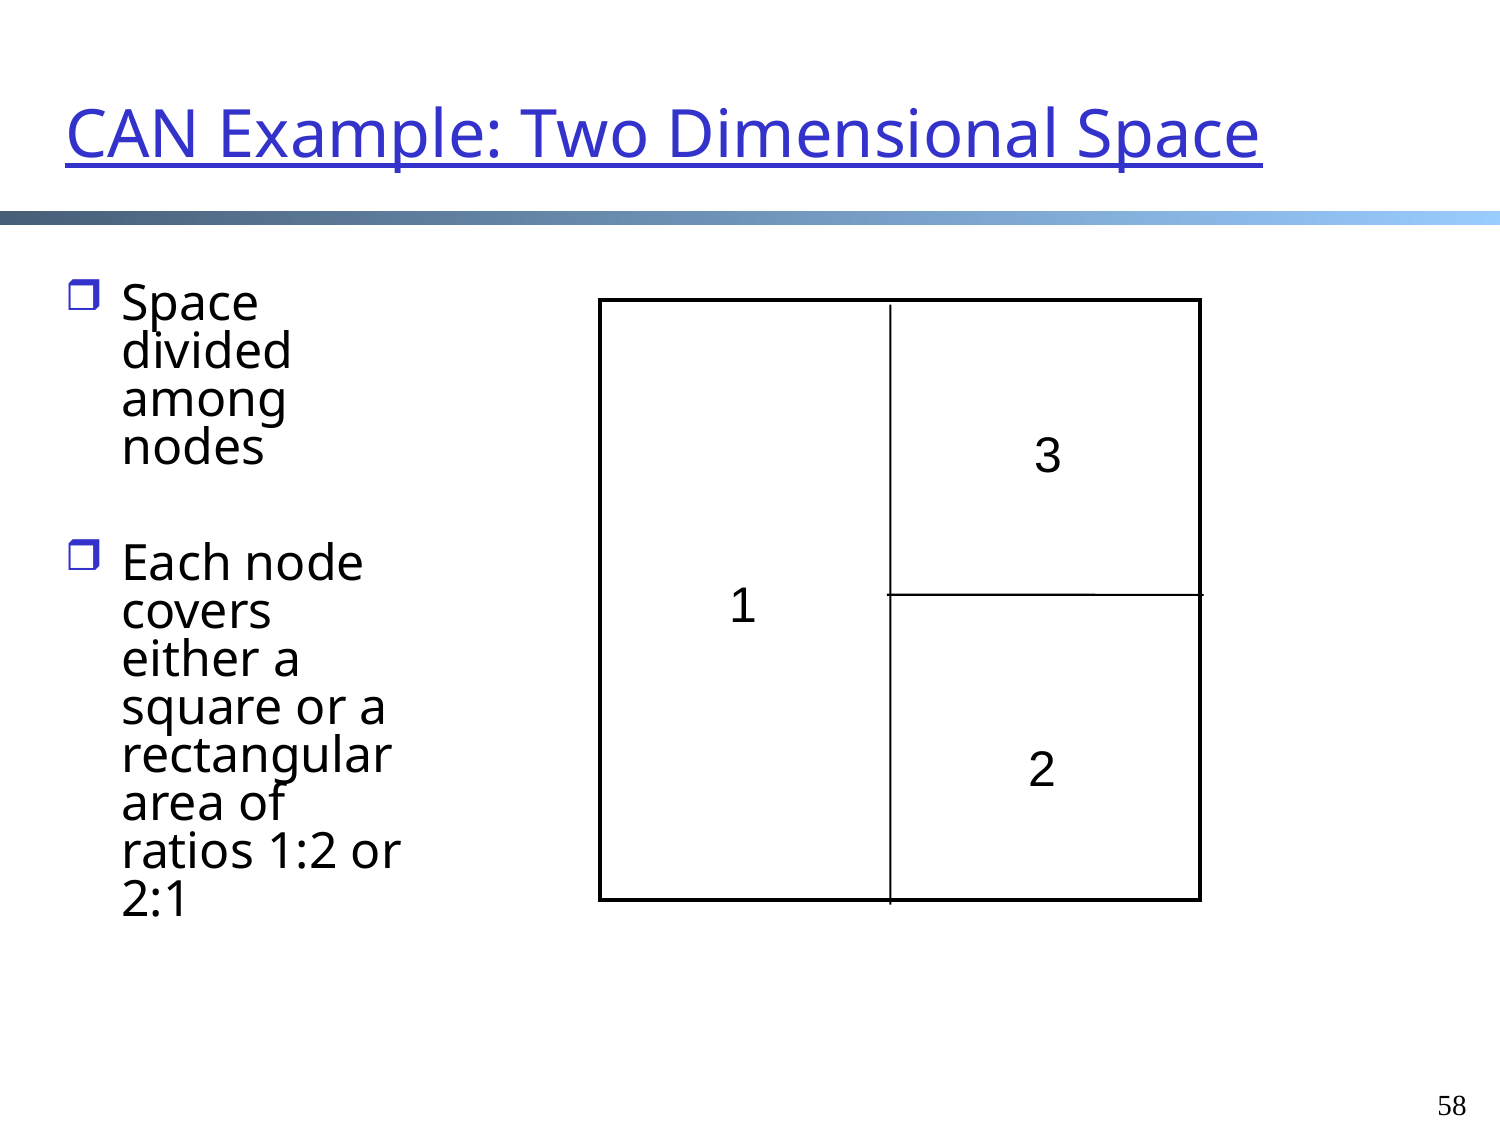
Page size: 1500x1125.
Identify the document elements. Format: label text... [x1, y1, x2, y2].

list Space divided among nodes Each node covers either a square or a rectangular area of ratios 1:2 or 2:1 [50, 275, 426, 1050]
title CAN Example: Two Dimensional Space [50, 37, 1400, 225]
slide_number 58 [1406, 1078, 1482, 1125]
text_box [599, 299, 1204, 905]
text_box [1424, 212, 1428, 224]
